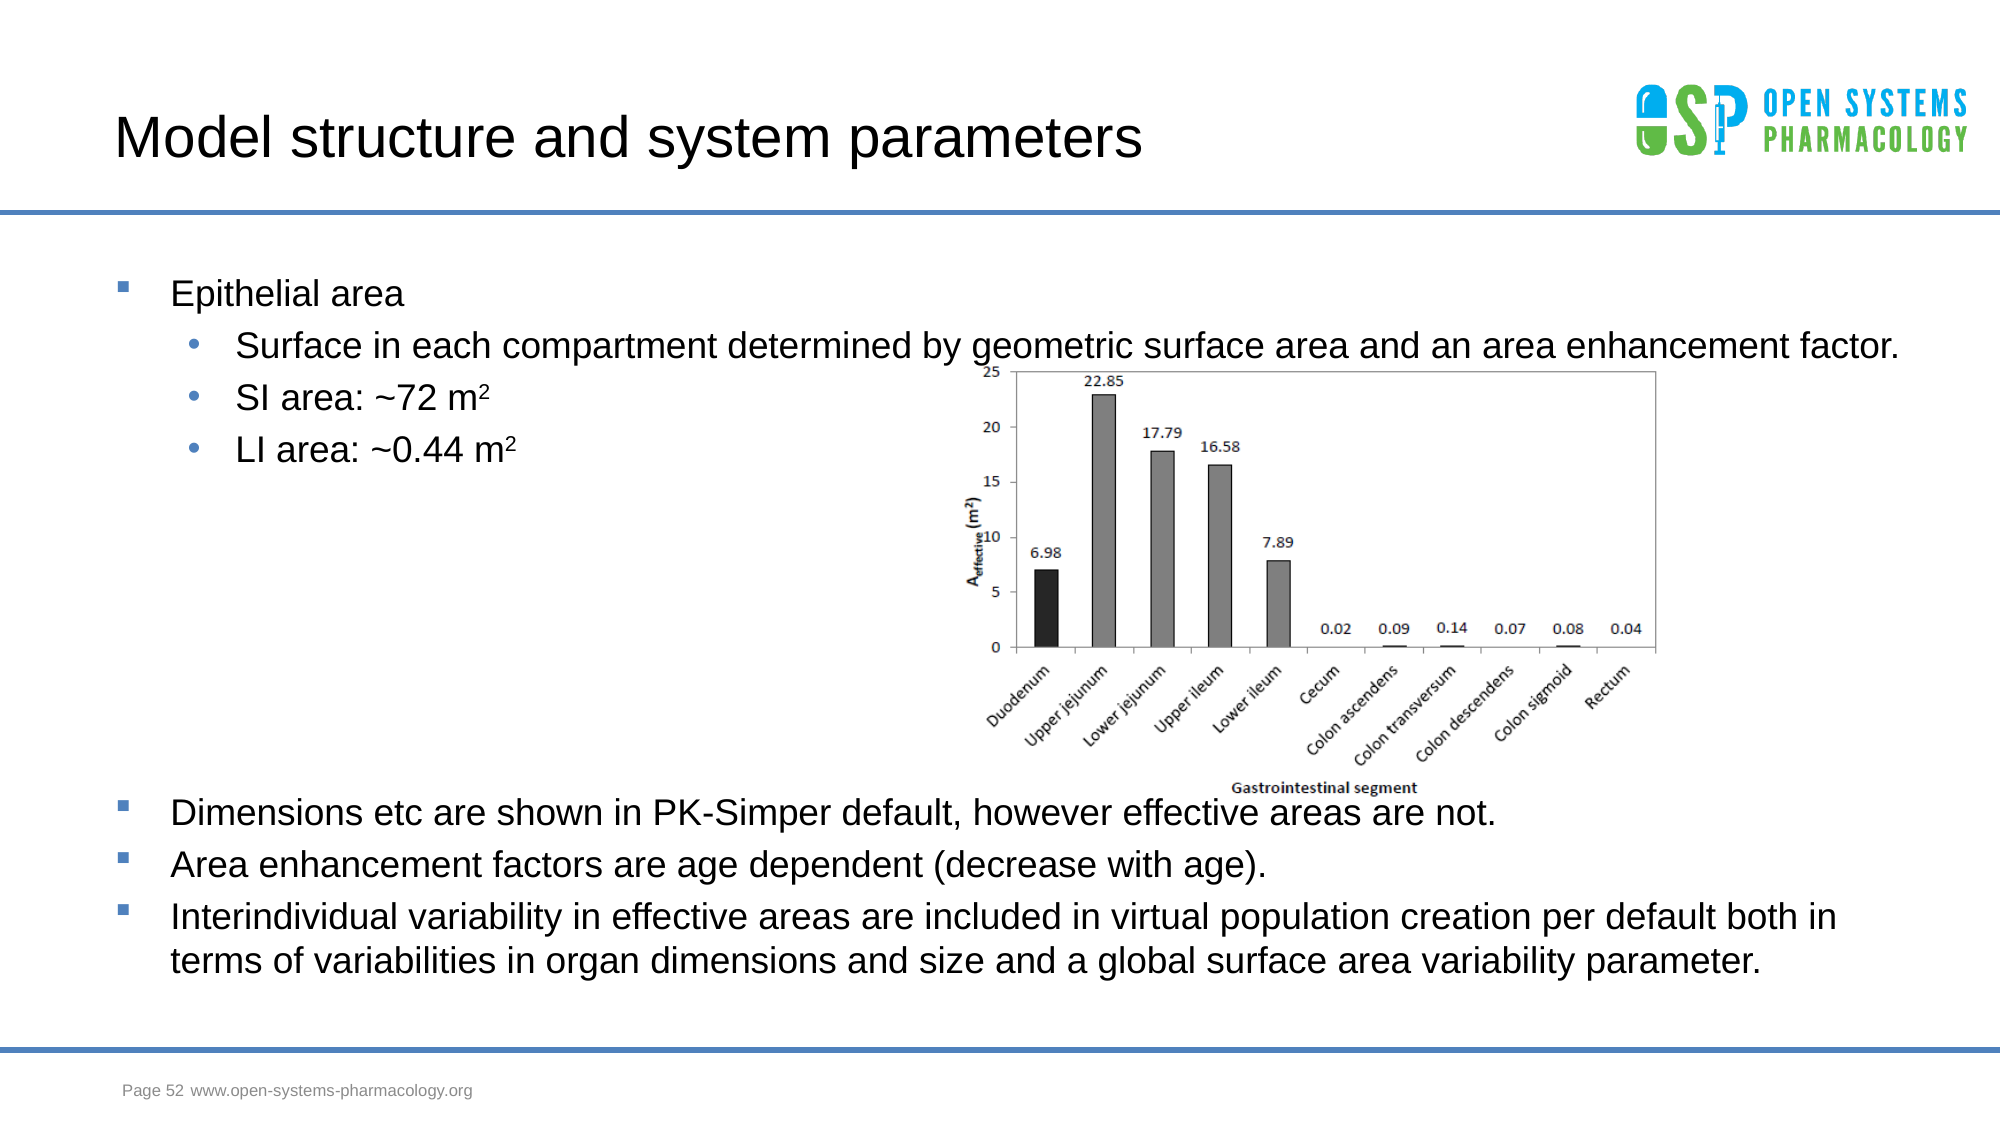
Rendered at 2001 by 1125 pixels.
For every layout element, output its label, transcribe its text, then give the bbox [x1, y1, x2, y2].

slide_number Page 52 [79, 1053, 185, 1125]
title Model structure and system parameters [99, 45, 1599, 224]
footer www.open-systems-pharmacology.org [190, 1053, 1504, 1125]
picture [1622, 71, 1984, 169]
picture [953, 347, 1669, 807]
list Epithelial area Surface in each compartment determined by geometric surface area and an area enhancement factor. SI area: ~72 m2 LI area: ~0.44 m2 Dimensions etc are shown in PK-Simper default, however effective areas are not. Area enhancement factors are age dependent (decrease with age). Interindividual variability in effective areas are included in virtual population creation per default both in terms of variabilities in organ dimensions and size and a global surface area variability parameter. [99, 262, 1926, 1005]
